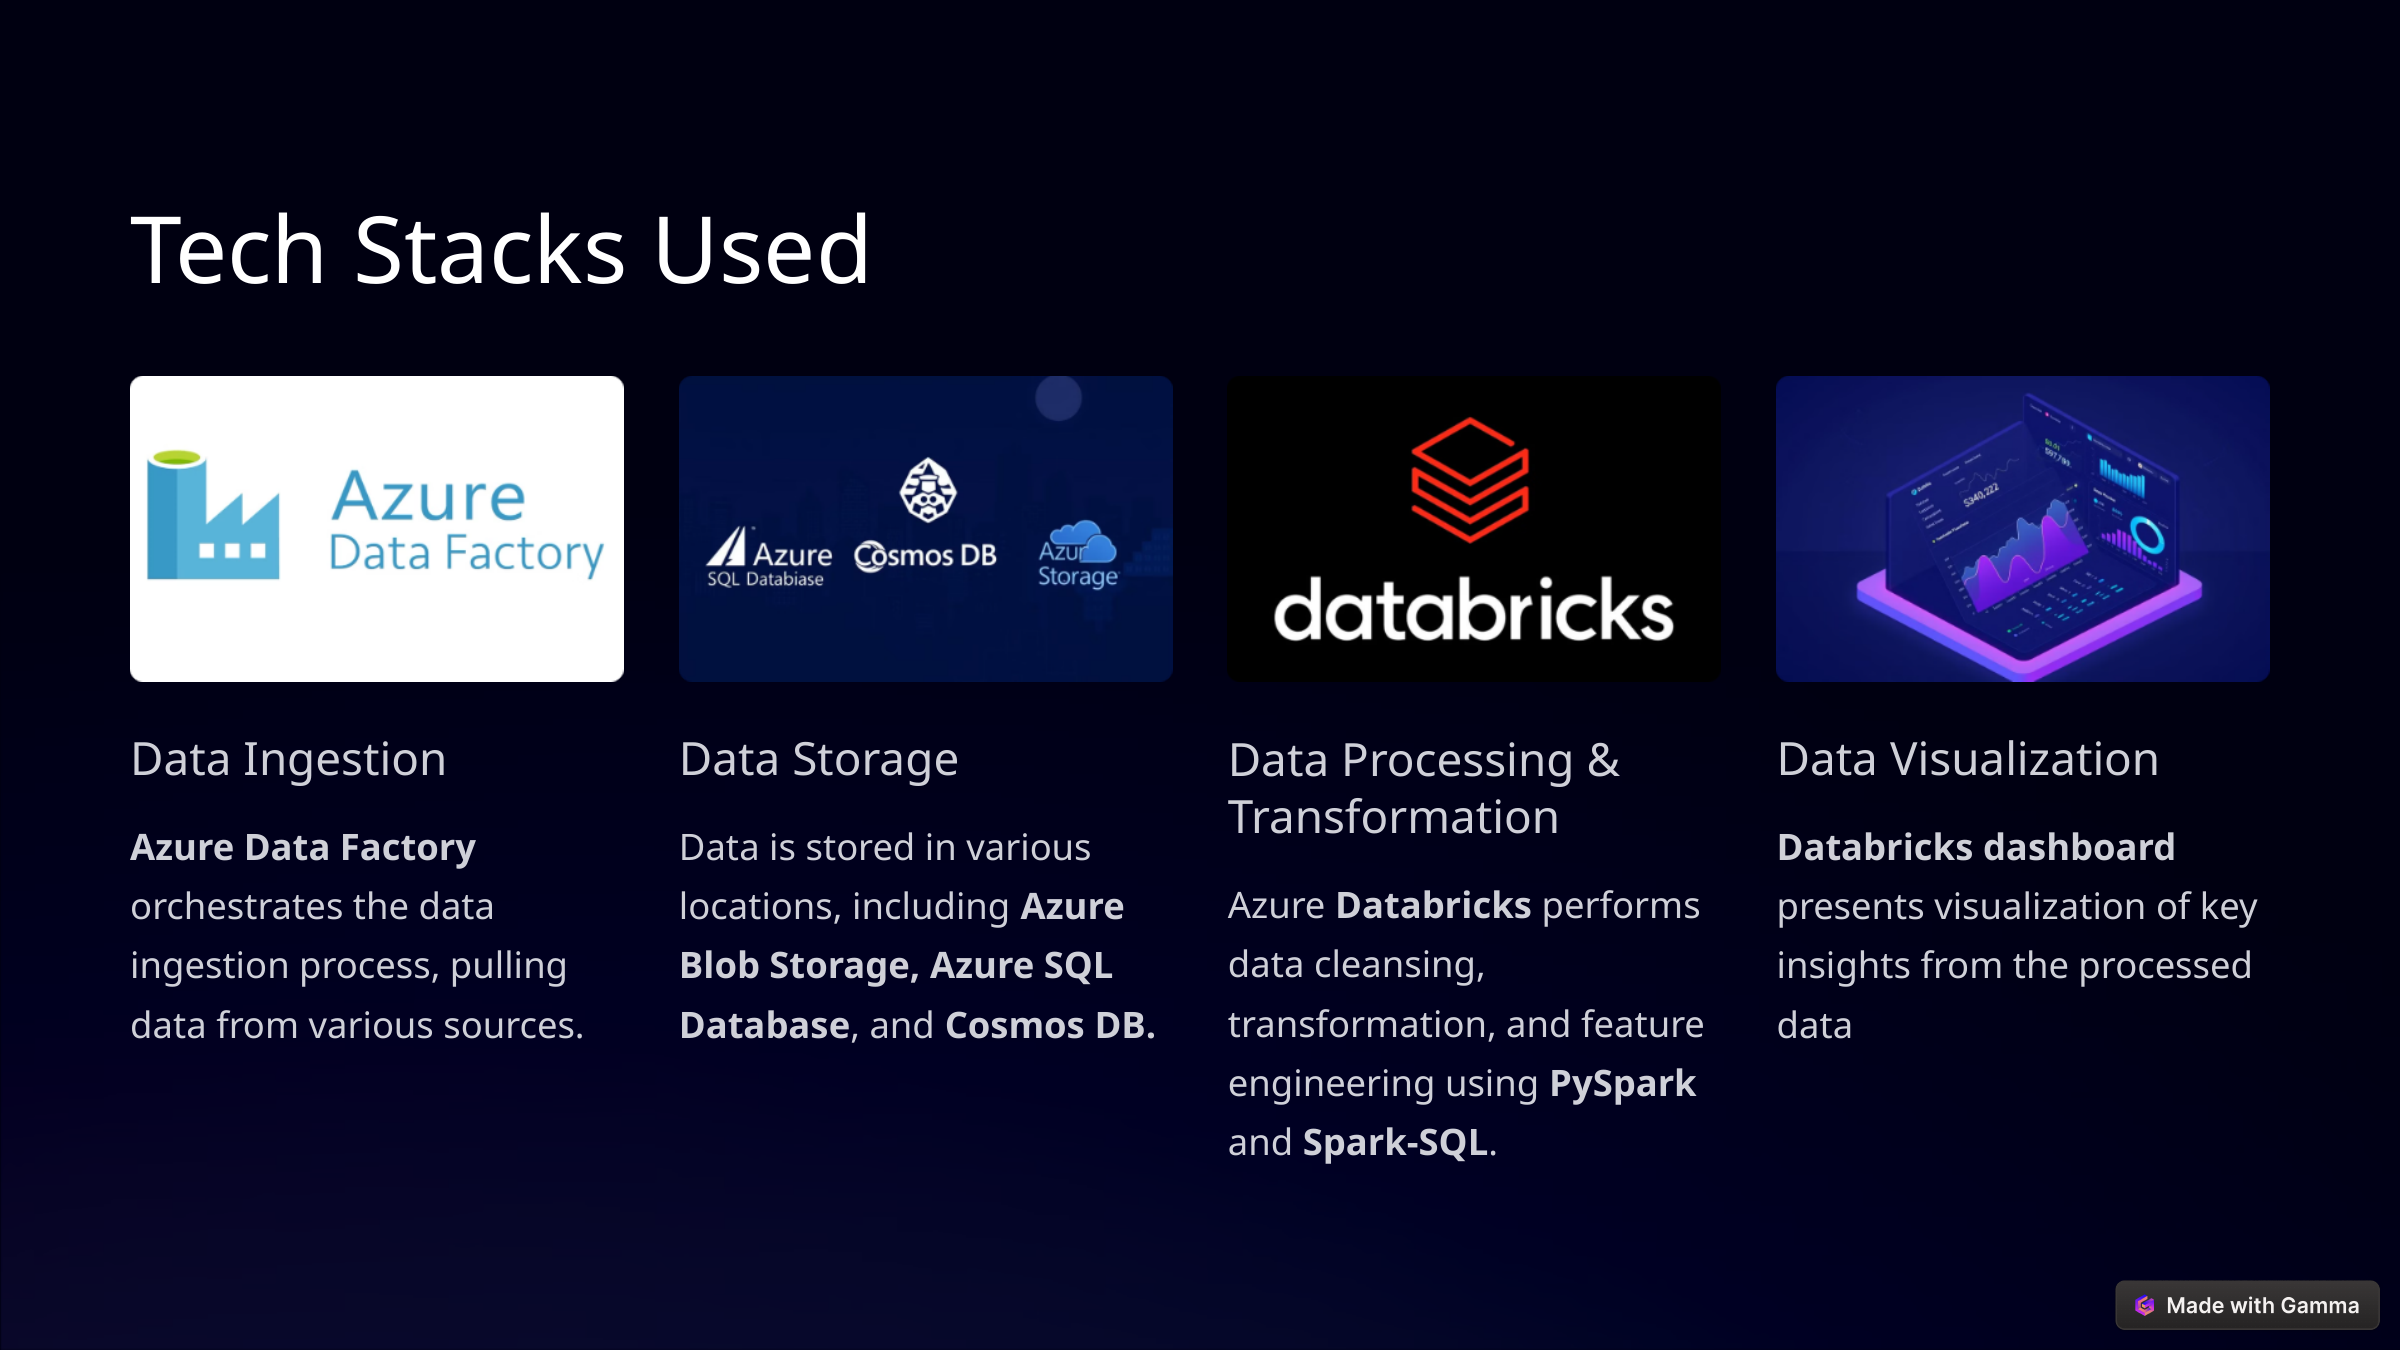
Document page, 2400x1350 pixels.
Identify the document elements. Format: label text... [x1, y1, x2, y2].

text_box Tech Stacks Used [130, 185, 1061, 303]
text_box Data is stored in various locations, including Azure Blob Storage, Azure SQL Database, and Cosmos DB. [679, 808, 1173, 1047]
picture [130, 376, 624, 682]
text_box Azure Databricks performs data cleansing, transformation, and feature engineering using PySpark and Spark-SQL. [1227, 866, 1721, 1164]
text_box Databricks dashboard presents visualization of key insights from the processed data [1776, 808, 2270, 1047]
picture [678, 376, 1173, 682]
text_box Data Processing & Transformation [1227, 727, 1721, 845]
picture [1776, 376, 2270, 682]
text_box Data Ingestion [130, 727, 596, 786]
text_box Data Visualization [1776, 727, 2242, 786]
picture [2106, 1271, 2389, 1339]
text_box Azure Data Factory orchestrates the data ingestion process, pulling data from various sources. [130, 808, 624, 1047]
picture [1227, 376, 1721, 682]
text_box Data Storage [678, 727, 1145, 786]
